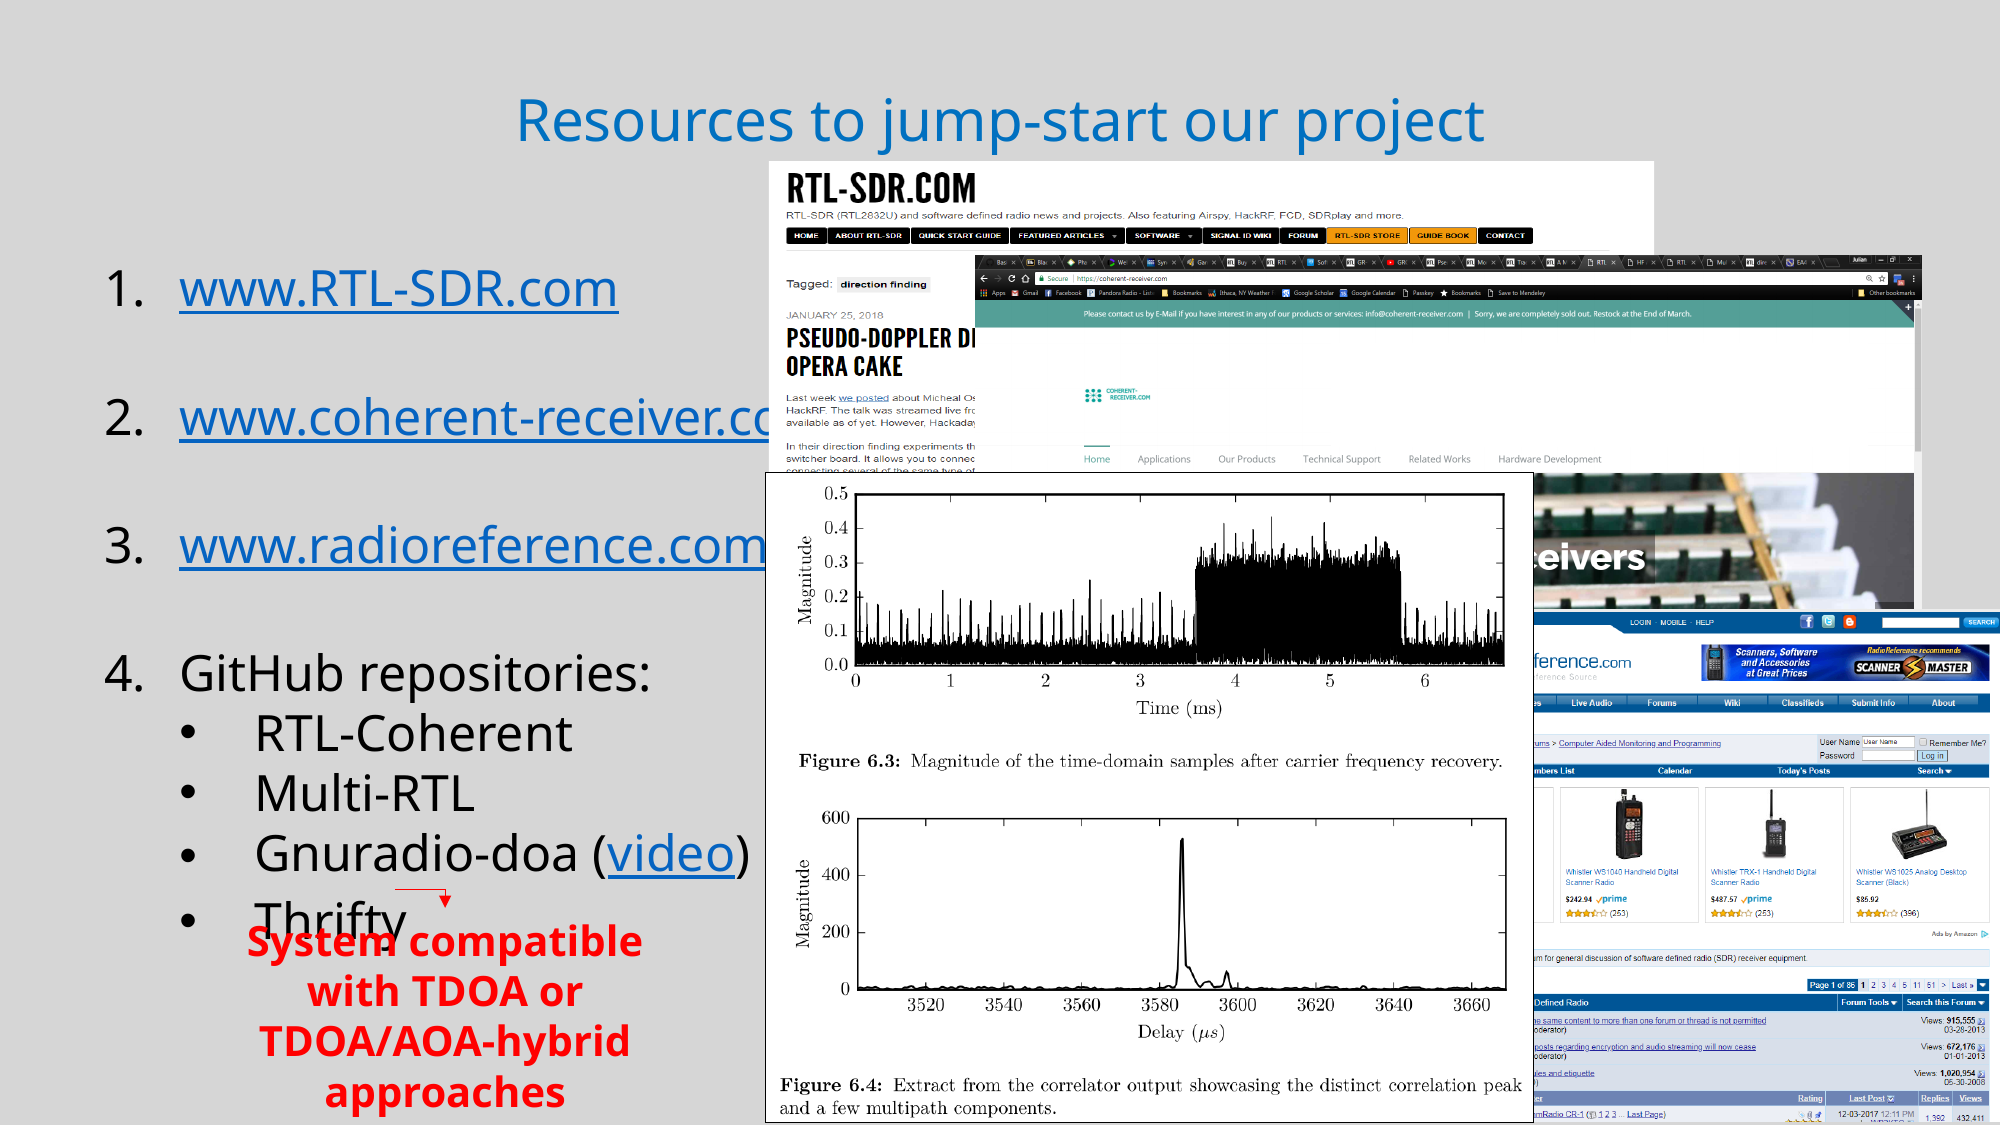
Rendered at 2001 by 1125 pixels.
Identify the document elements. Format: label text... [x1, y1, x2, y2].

picture [765, 472, 2000, 1123]
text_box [394, 889, 446, 908]
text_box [975, 255, 1922, 609]
text_box www.RTL-SDR.com www.coherent-receiver.com www.radioreference.com GitHub repositories: RTL-Coherent Multi-RTL Gnuradio-doa (video) Thrifty [89, 249, 768, 1078]
text_box System compatible with TDOA or TDOA/AOA-hybrid approaches [225, 907, 665, 1123]
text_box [768, 161, 1655, 472]
text_box Resources to jump-start our project [270, 75, 1730, 161]
